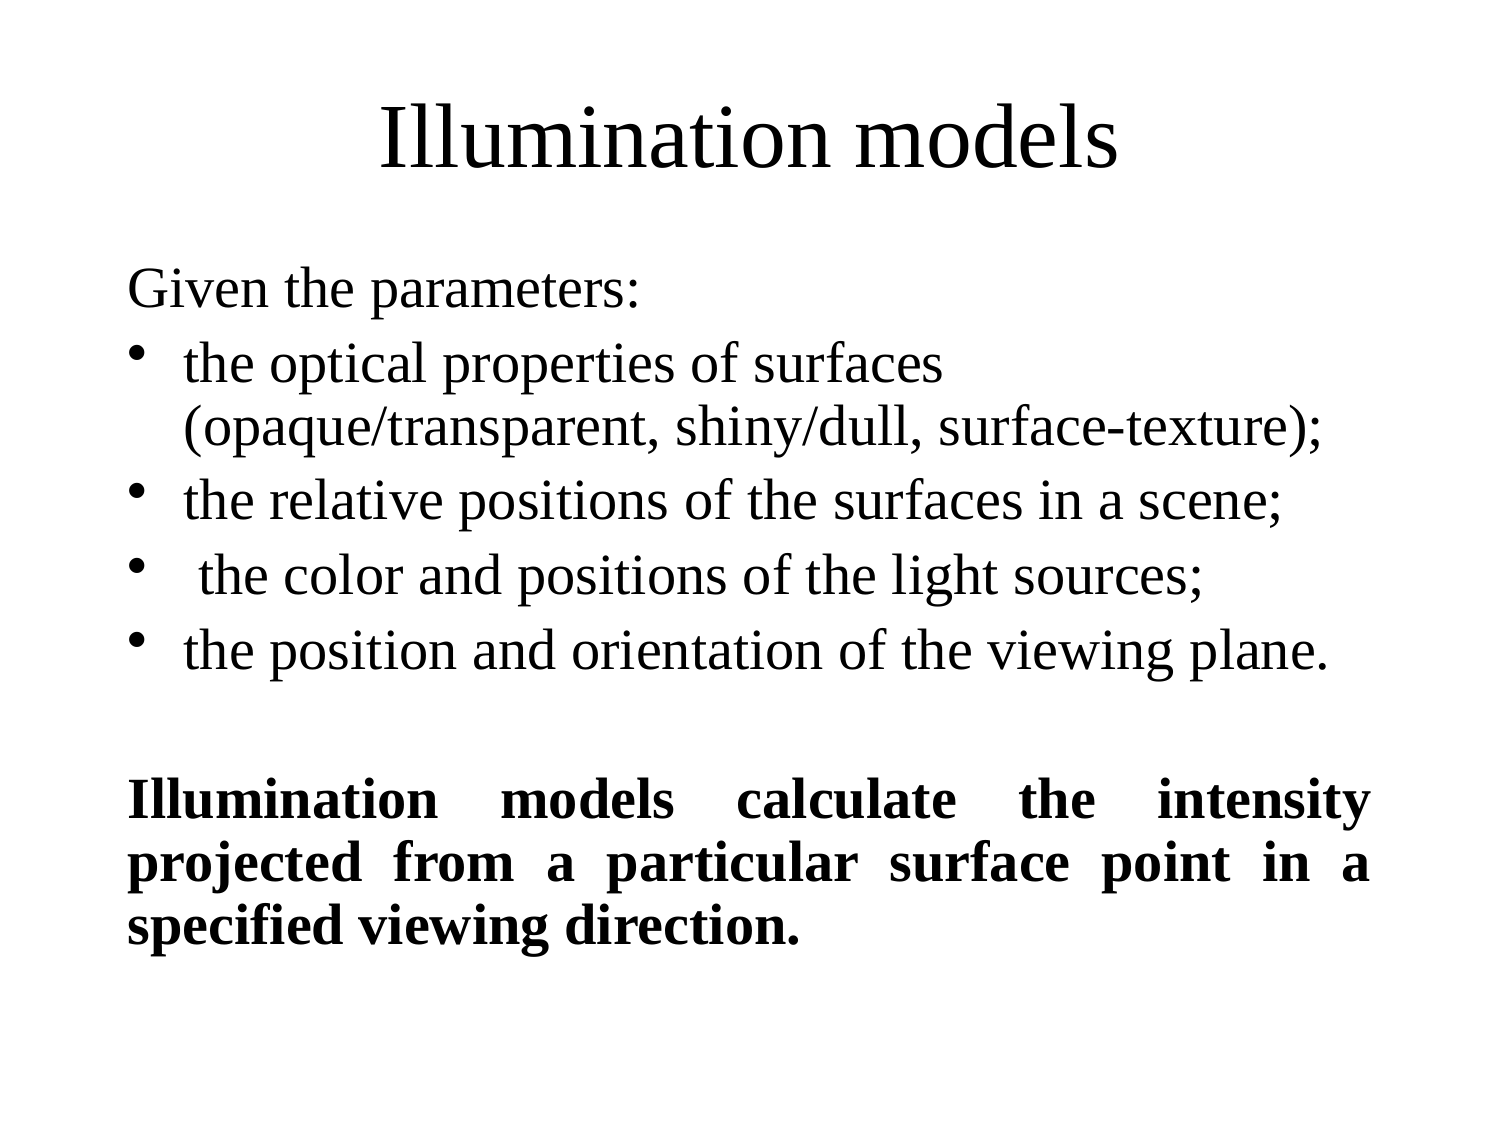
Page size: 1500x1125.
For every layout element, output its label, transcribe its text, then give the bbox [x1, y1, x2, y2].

title Illumination models [112, 37, 1388, 226]
list Given the parameters: the optical properties of surfaces (opaque/transparent, shiny/dull, surface-texture); the relative positions of the surfaces in a scene; the color and positions of the light sources; the position and orientation of the viewing plane. Illumination models calculate the intensity projected from a particular surface point in a specified viewing direction. [112, 249, 1388, 1001]
